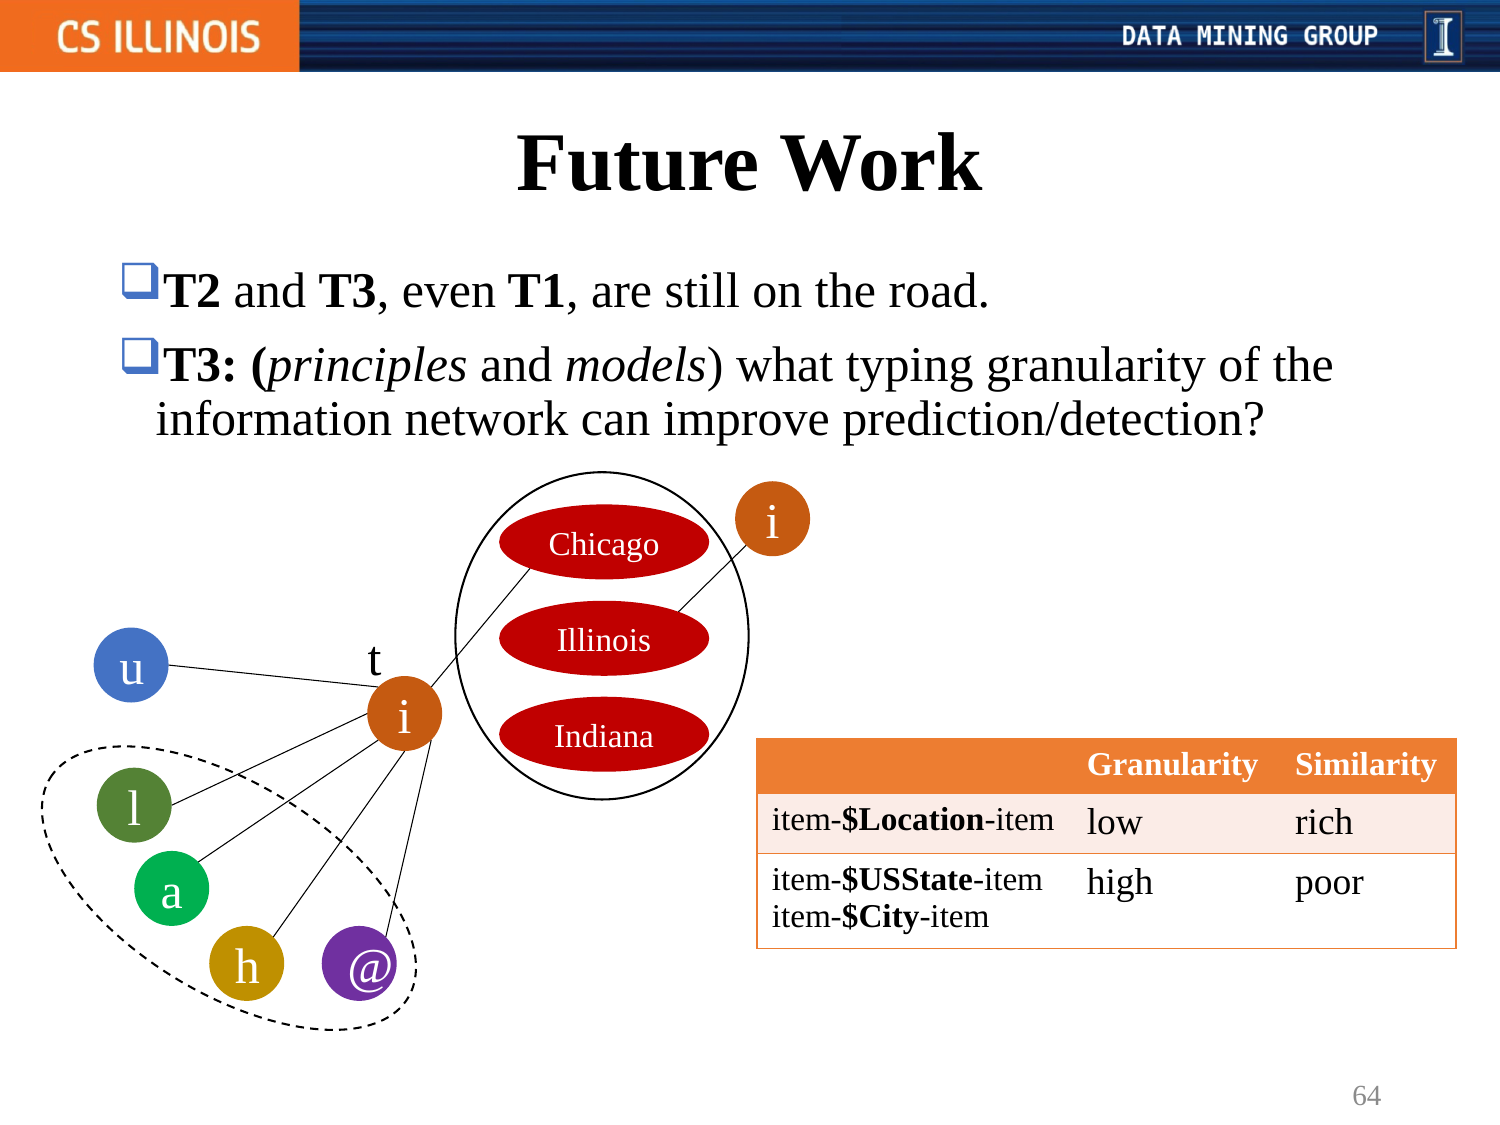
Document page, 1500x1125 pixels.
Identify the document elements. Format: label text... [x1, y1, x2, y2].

text_box Illinois [530, 599, 711, 677]
list T2 and T3, even T1, are still on the road. T3: (principles and models) what typing granularity of the information network can improve prediction/detection? [103, 256, 1397, 1058]
text_box [530, 570, 678, 610]
table_header [758, 739, 1072, 793]
text_box [467, 471, 726, 568]
slide_number 64 [1059, 1074, 1397, 1113]
table_cell item-$USState-item item-$City-item [758, 854, 1072, 948]
table_cell rich [1280, 794, 1455, 853]
text_box [461, 604, 750, 801]
text_box i [366, 674, 444, 747]
text_box u [92, 626, 170, 704]
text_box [431, 568, 530, 687]
title Future Work [103, 100, 1397, 227]
table_cell low [1072, 794, 1280, 853]
table_header Granularity [1072, 739, 1280, 793]
table_cell poor [1280, 854, 1455, 948]
table_header Similarity [1280, 739, 1455, 793]
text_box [385, 739, 432, 937]
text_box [678, 545, 747, 612]
text_box i [734, 480, 812, 558]
picture [0, 0, 1500, 72]
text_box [168, 664, 379, 687]
text_box Chicago [498, 503, 711, 581]
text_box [171, 713, 368, 806]
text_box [273, 750, 385, 937]
text_box Indiana [498, 695, 711, 773]
text_box t [352, 617, 397, 693]
table_cell item-$Location-item [758, 794, 1072, 853]
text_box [198, 739, 379, 862]
text_box [40, 745, 417, 1031]
table_cell high [1072, 854, 1280, 948]
